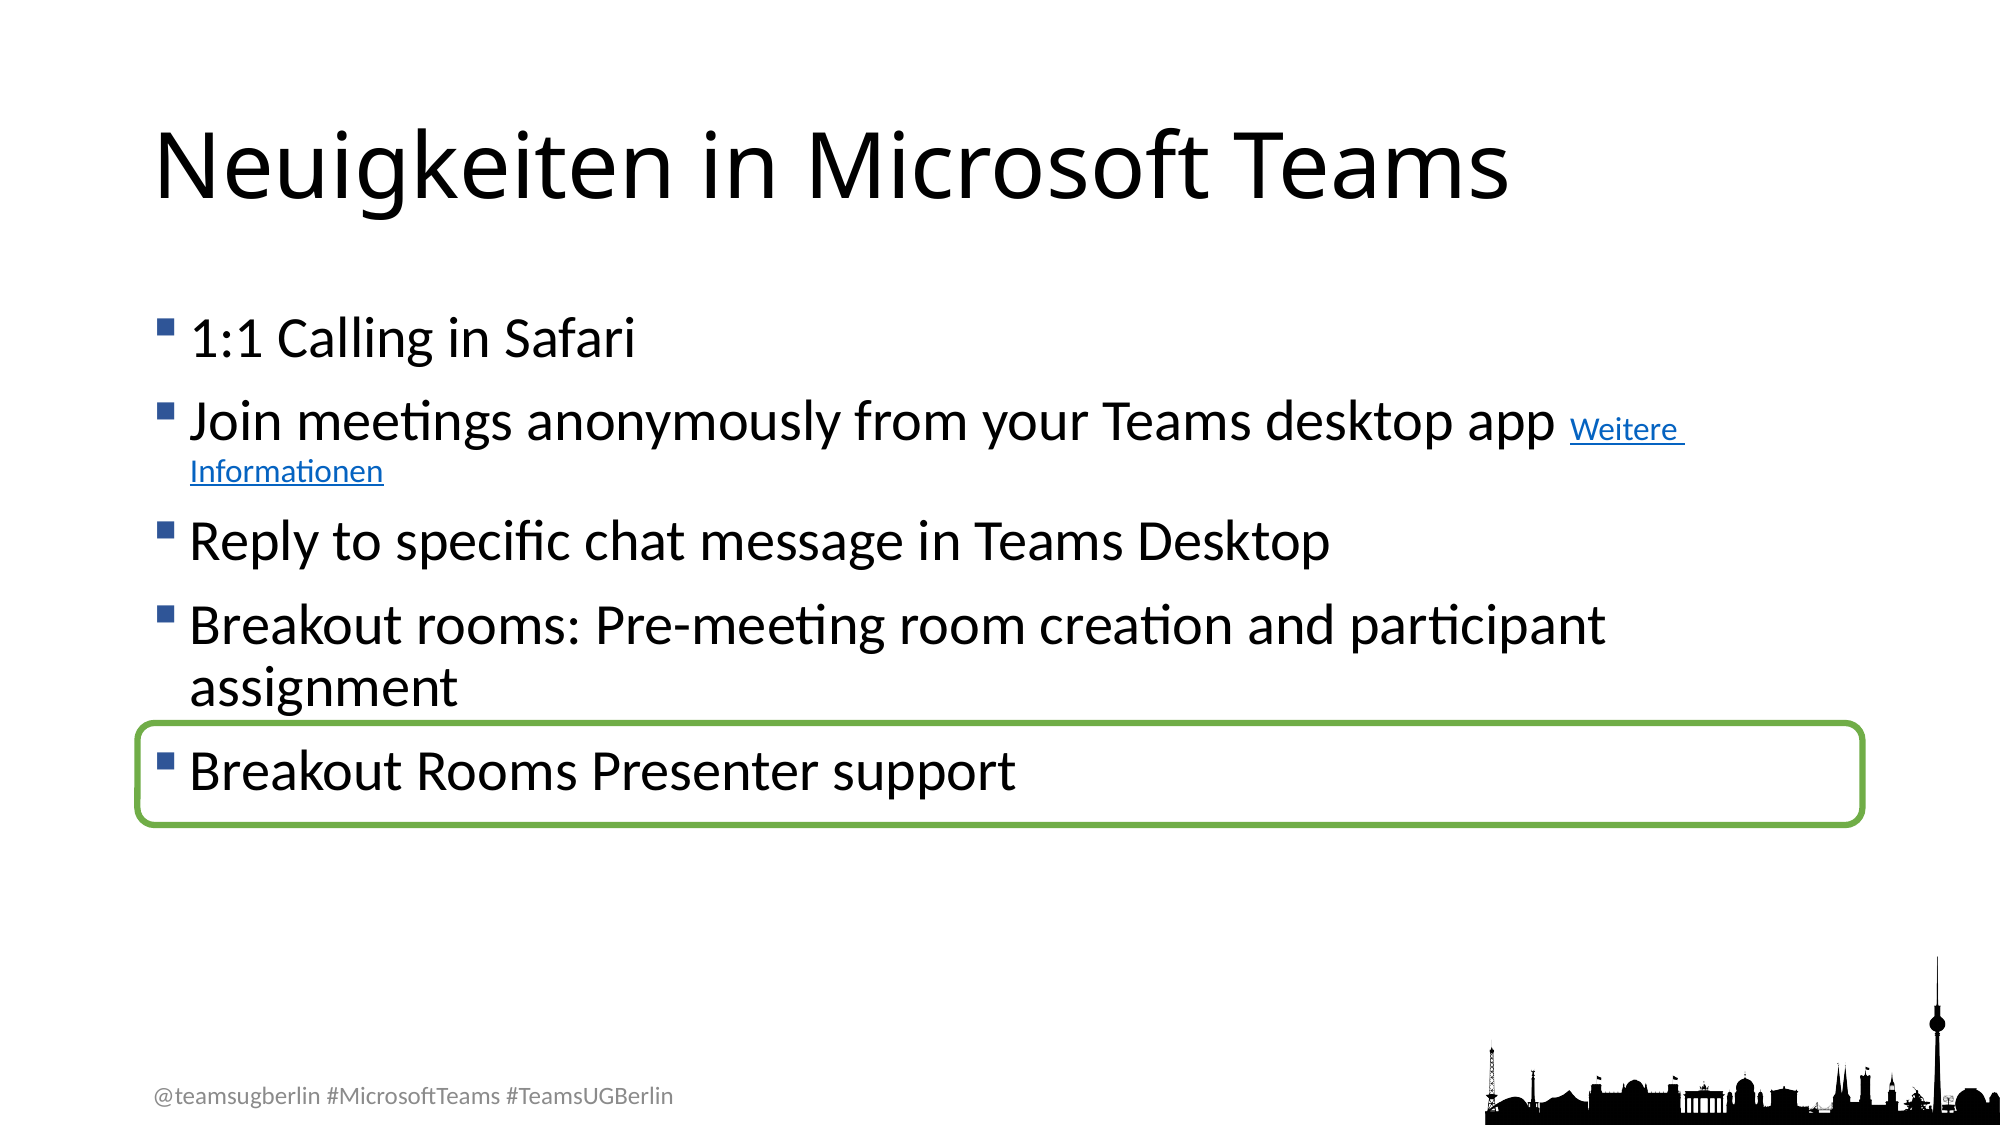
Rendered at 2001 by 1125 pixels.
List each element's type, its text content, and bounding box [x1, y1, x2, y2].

list 1:1 Calling in Safari Join meetings anonymously from your Teams desktop app Weitere Informationen Reply to specific chat message in Teams Desktop Breakout rooms: Pre-meeting room creation and participant assignment Breakout Rooms Presenter support [137, 299, 1863, 736]
picture [1863, 914, 2000, 1125]
list 1:1 Calling in Safari Join meetings anonymously from your Teams desktop app Weitere Informationen Reply to specific chat message in Teams Desktop Breakout rooms: Pre-meeting room creation and participant assignment Breakout Rooms Presenter support [137, 812, 1863, 1125]
text_box [137, 722, 1863, 826]
title Neuigkeiten in Microsoft Teams [137, 59, 1863, 278]
